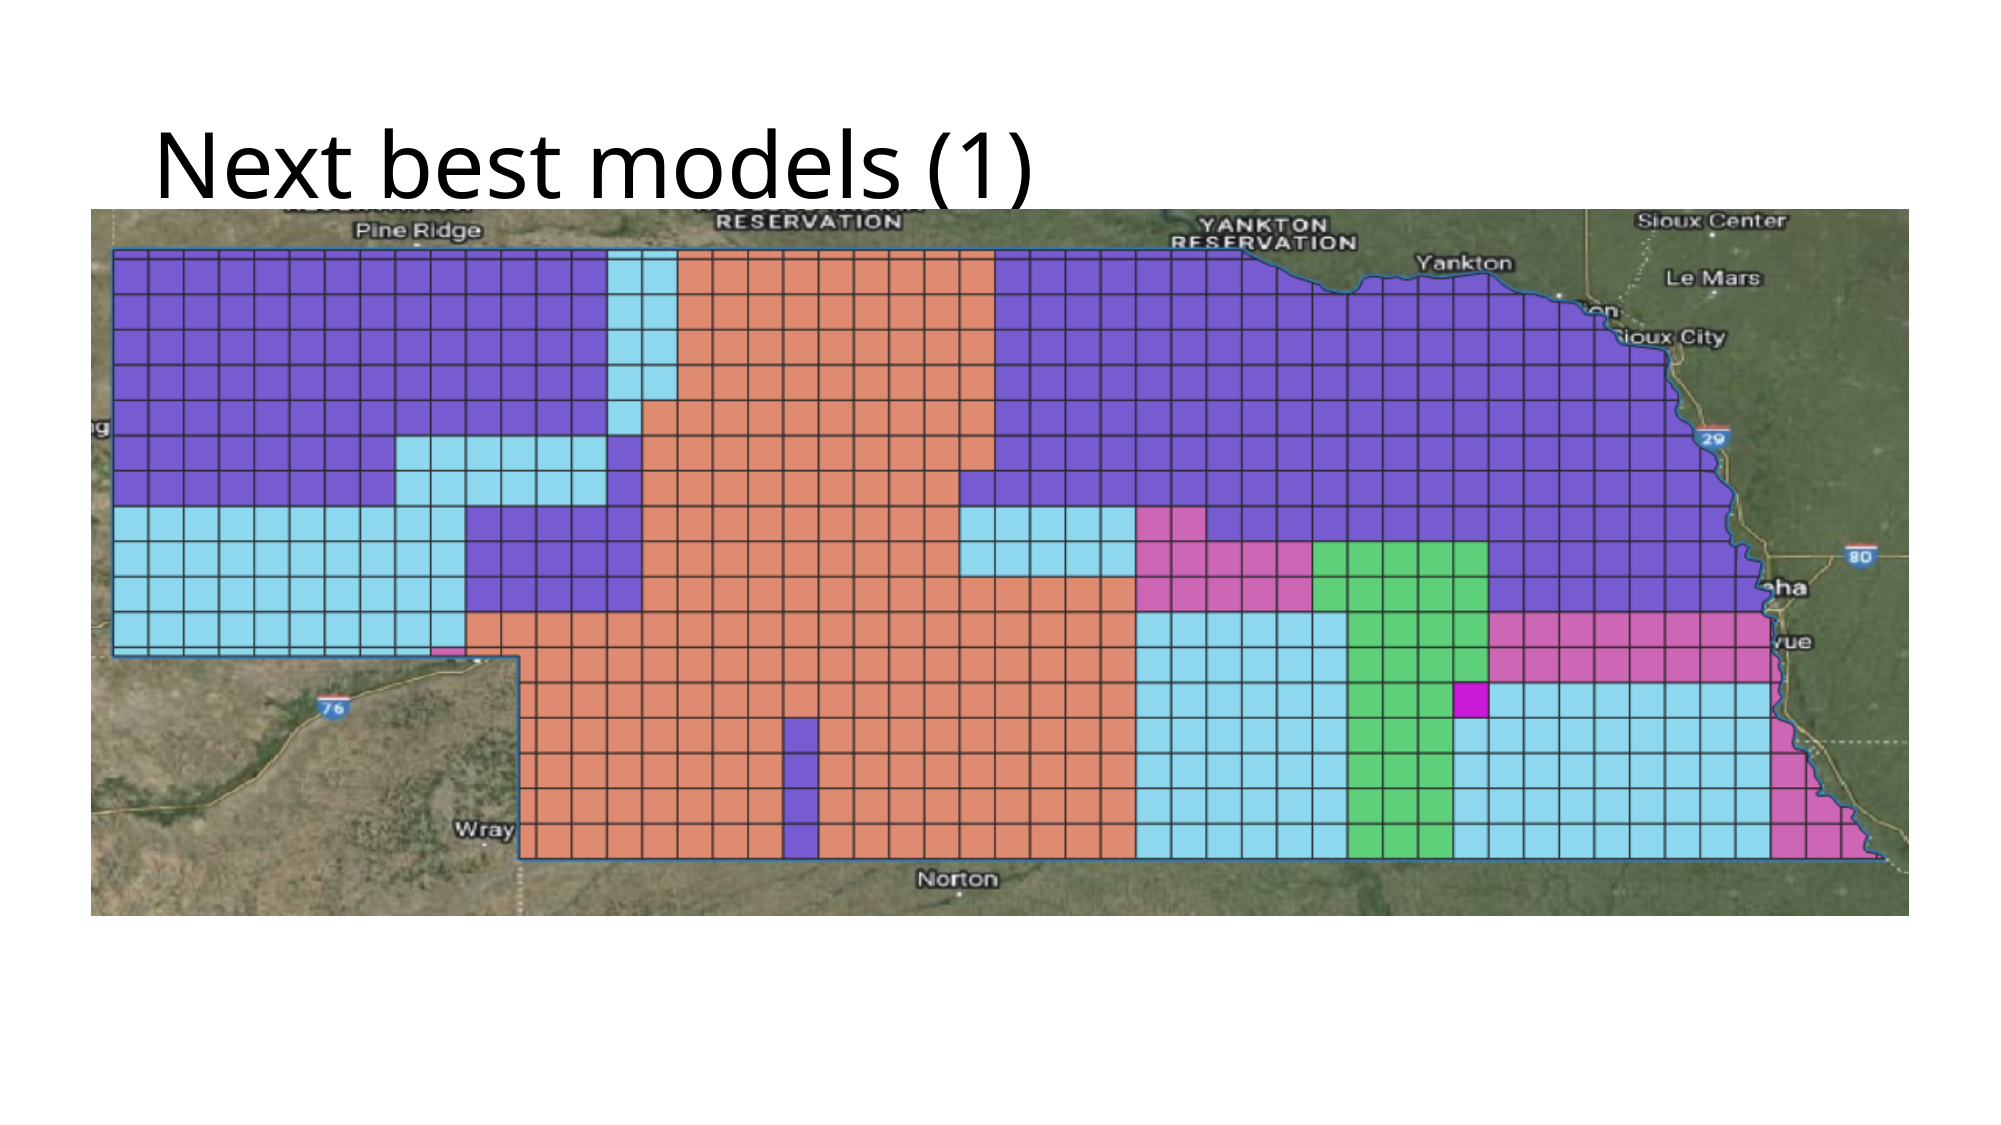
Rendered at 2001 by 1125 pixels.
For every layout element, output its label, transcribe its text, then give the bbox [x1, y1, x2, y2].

title Next best models (1) [137, 59, 1863, 208]
picture [90, 208, 1910, 917]
